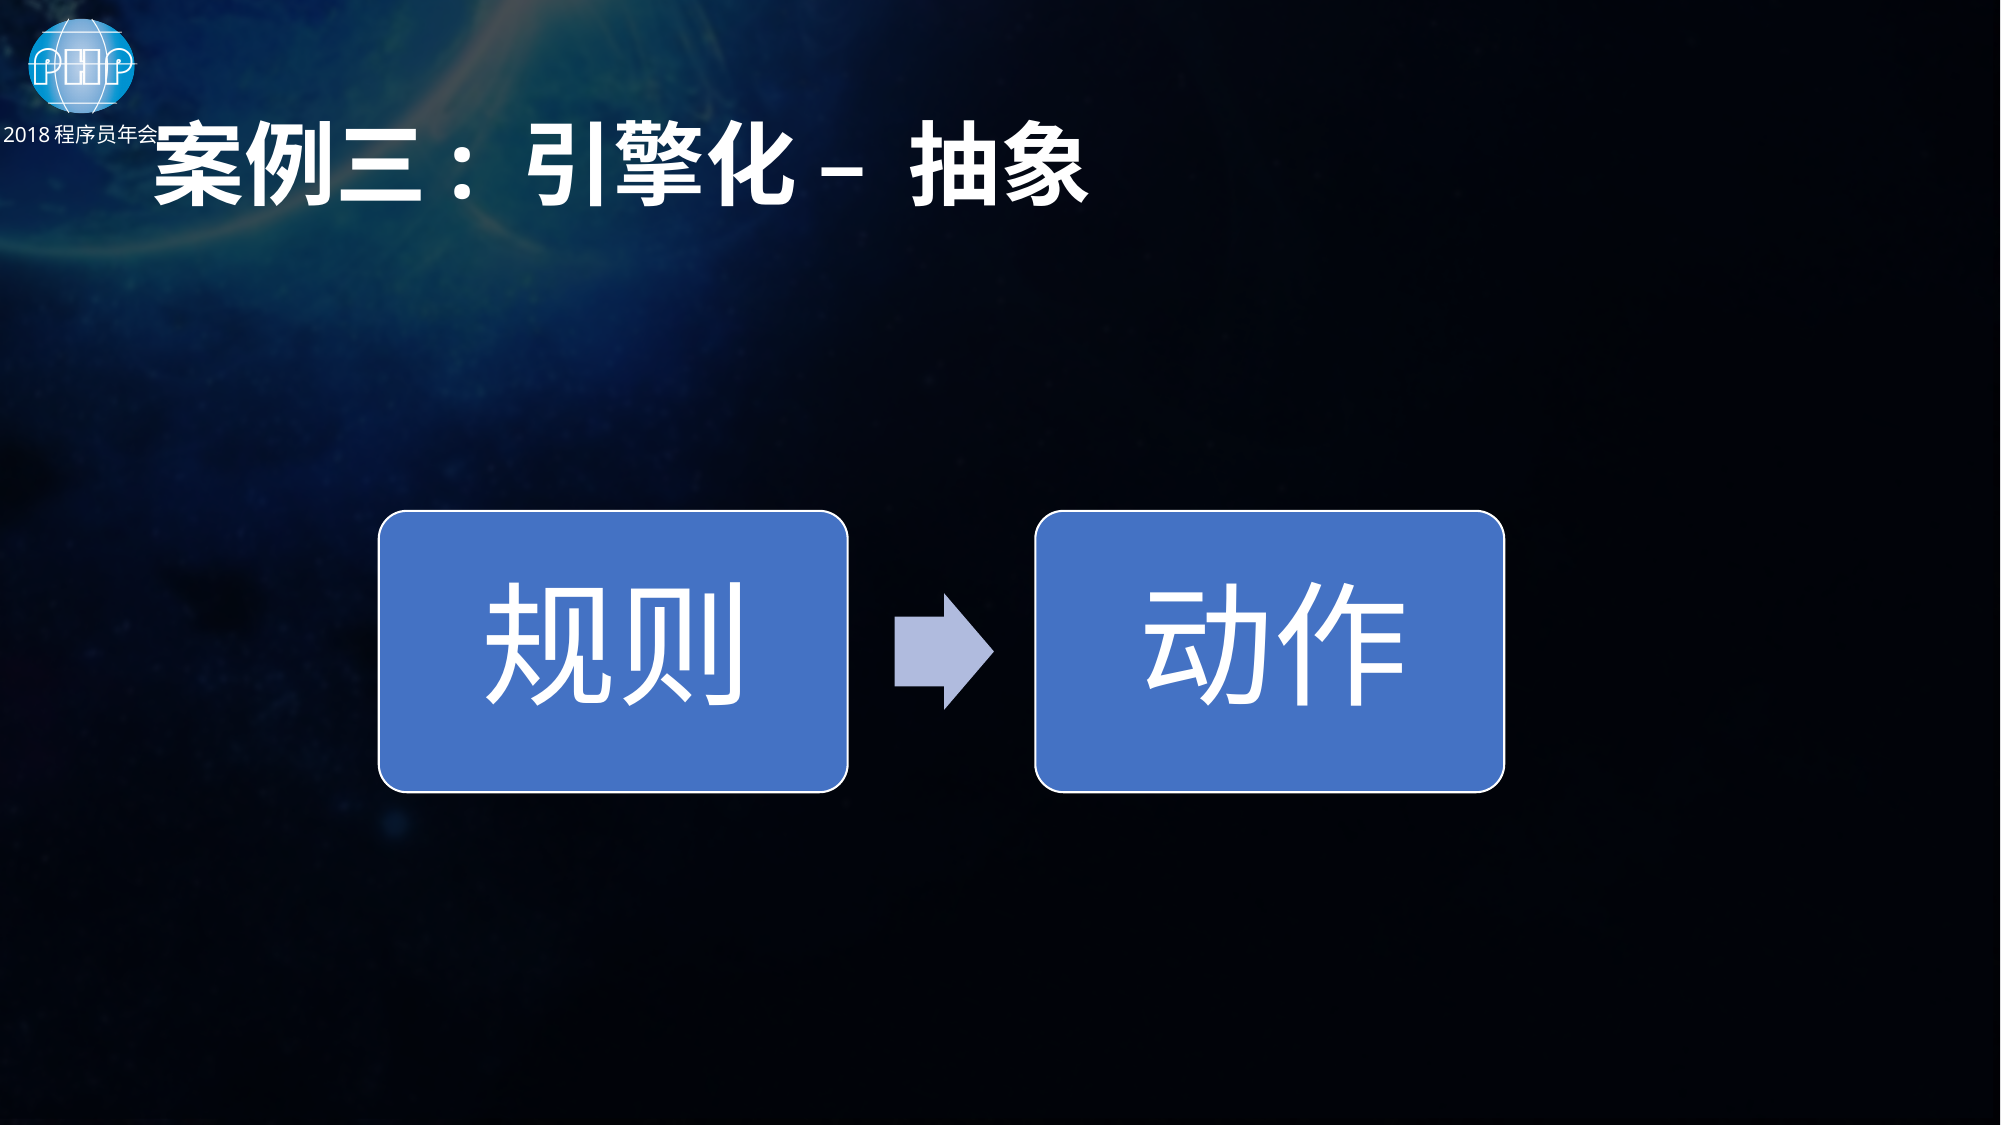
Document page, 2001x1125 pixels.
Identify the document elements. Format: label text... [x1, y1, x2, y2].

text_box [0, 0, 1995, 1120]
picture [19, 17, 167, 115]
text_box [378, 292, 1505, 1011]
text_box 2018程序员年会 [0, 114, 137, 155]
title 案例三: 引擎化 – 抽象 [137, 59, 1863, 278]
picture [0, 0, 2001, 1125]
